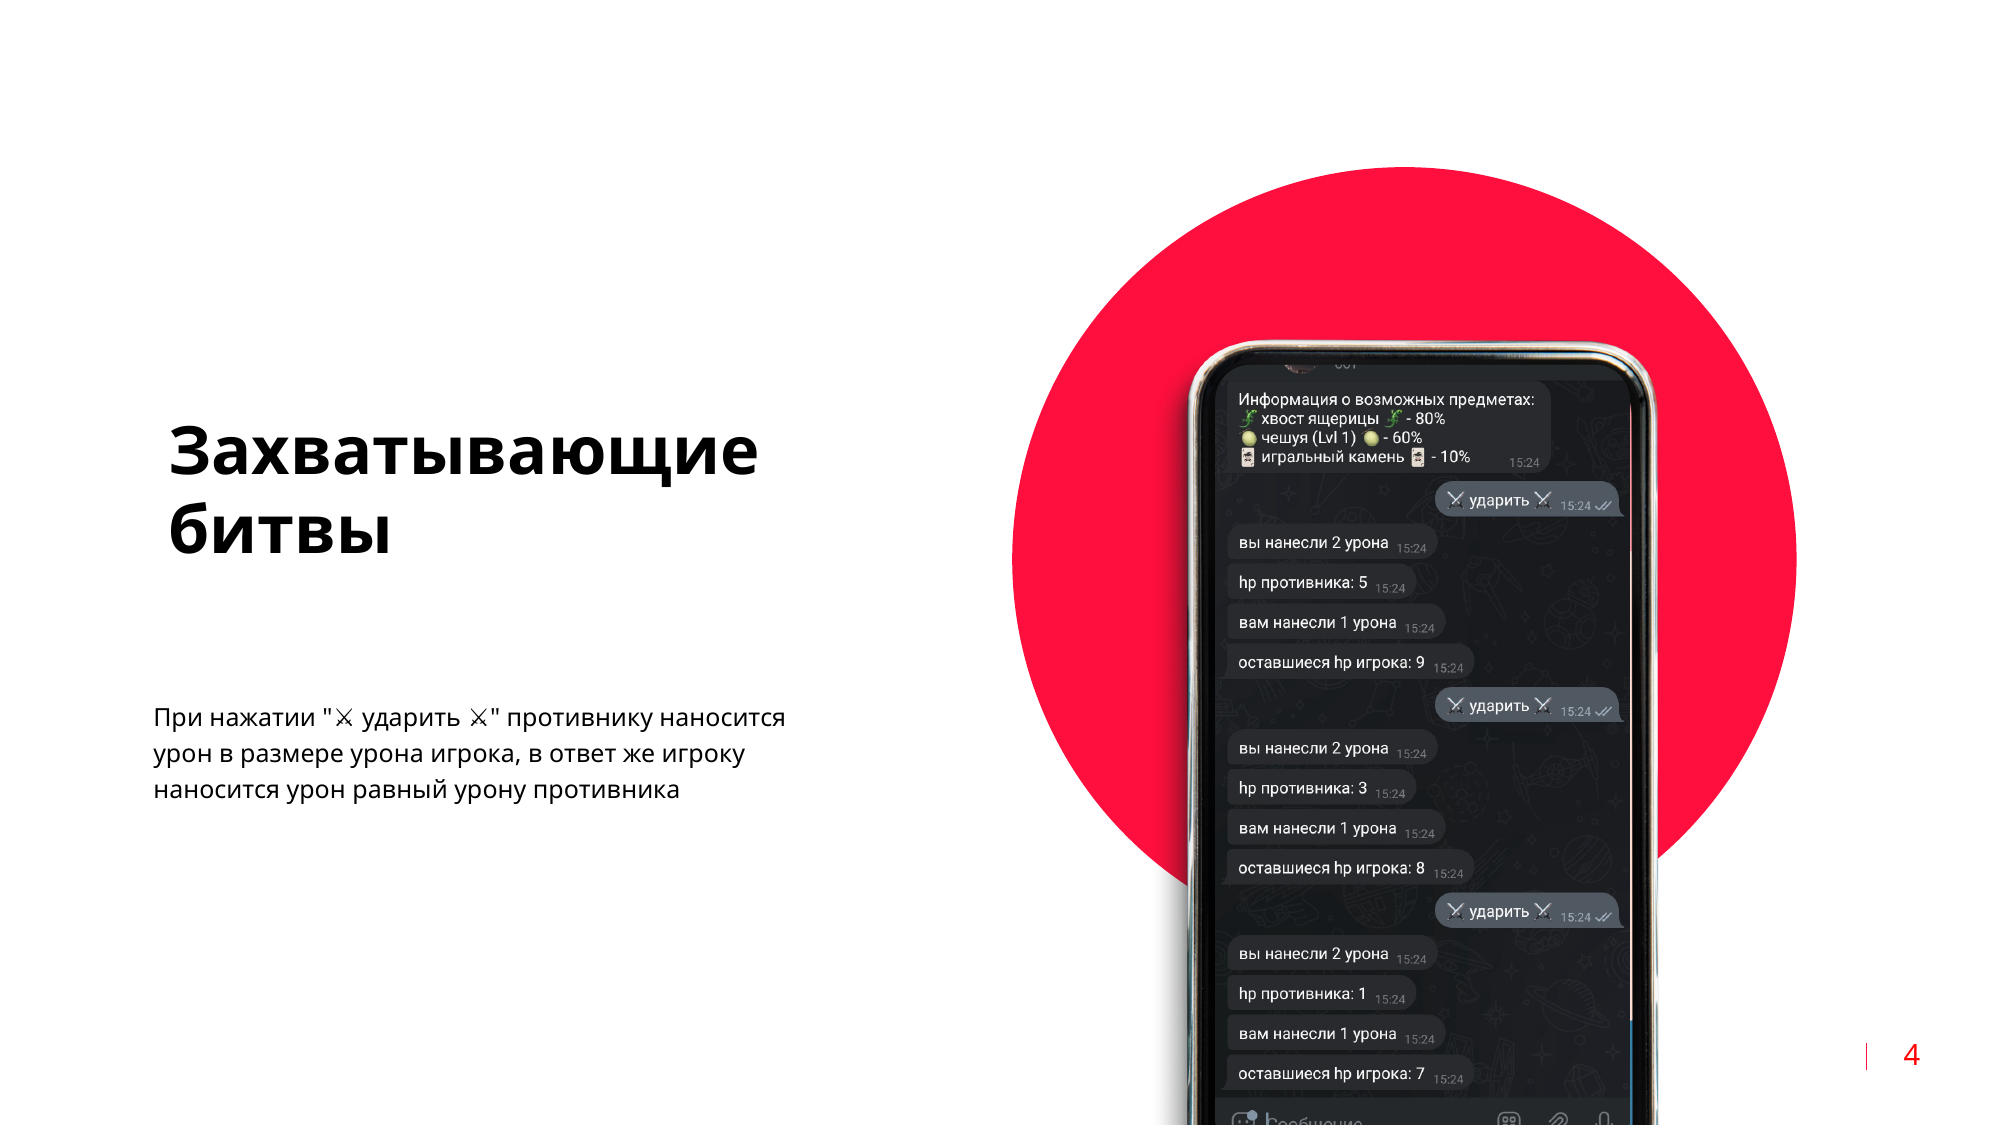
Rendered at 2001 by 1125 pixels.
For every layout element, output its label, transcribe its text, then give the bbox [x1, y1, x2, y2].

picture [1107, 286, 1704, 1125]
text_box Захватывающие битвы [153, 399, 820, 575]
subtitle При нажатии "⚔️ ударить ⚔️" противнику наносится урон в размере урона игрока, в ответ же игроку наносится урон равный урону противника [153, 696, 802, 968]
slide_number 4 [1801, 1026, 1936, 1087]
